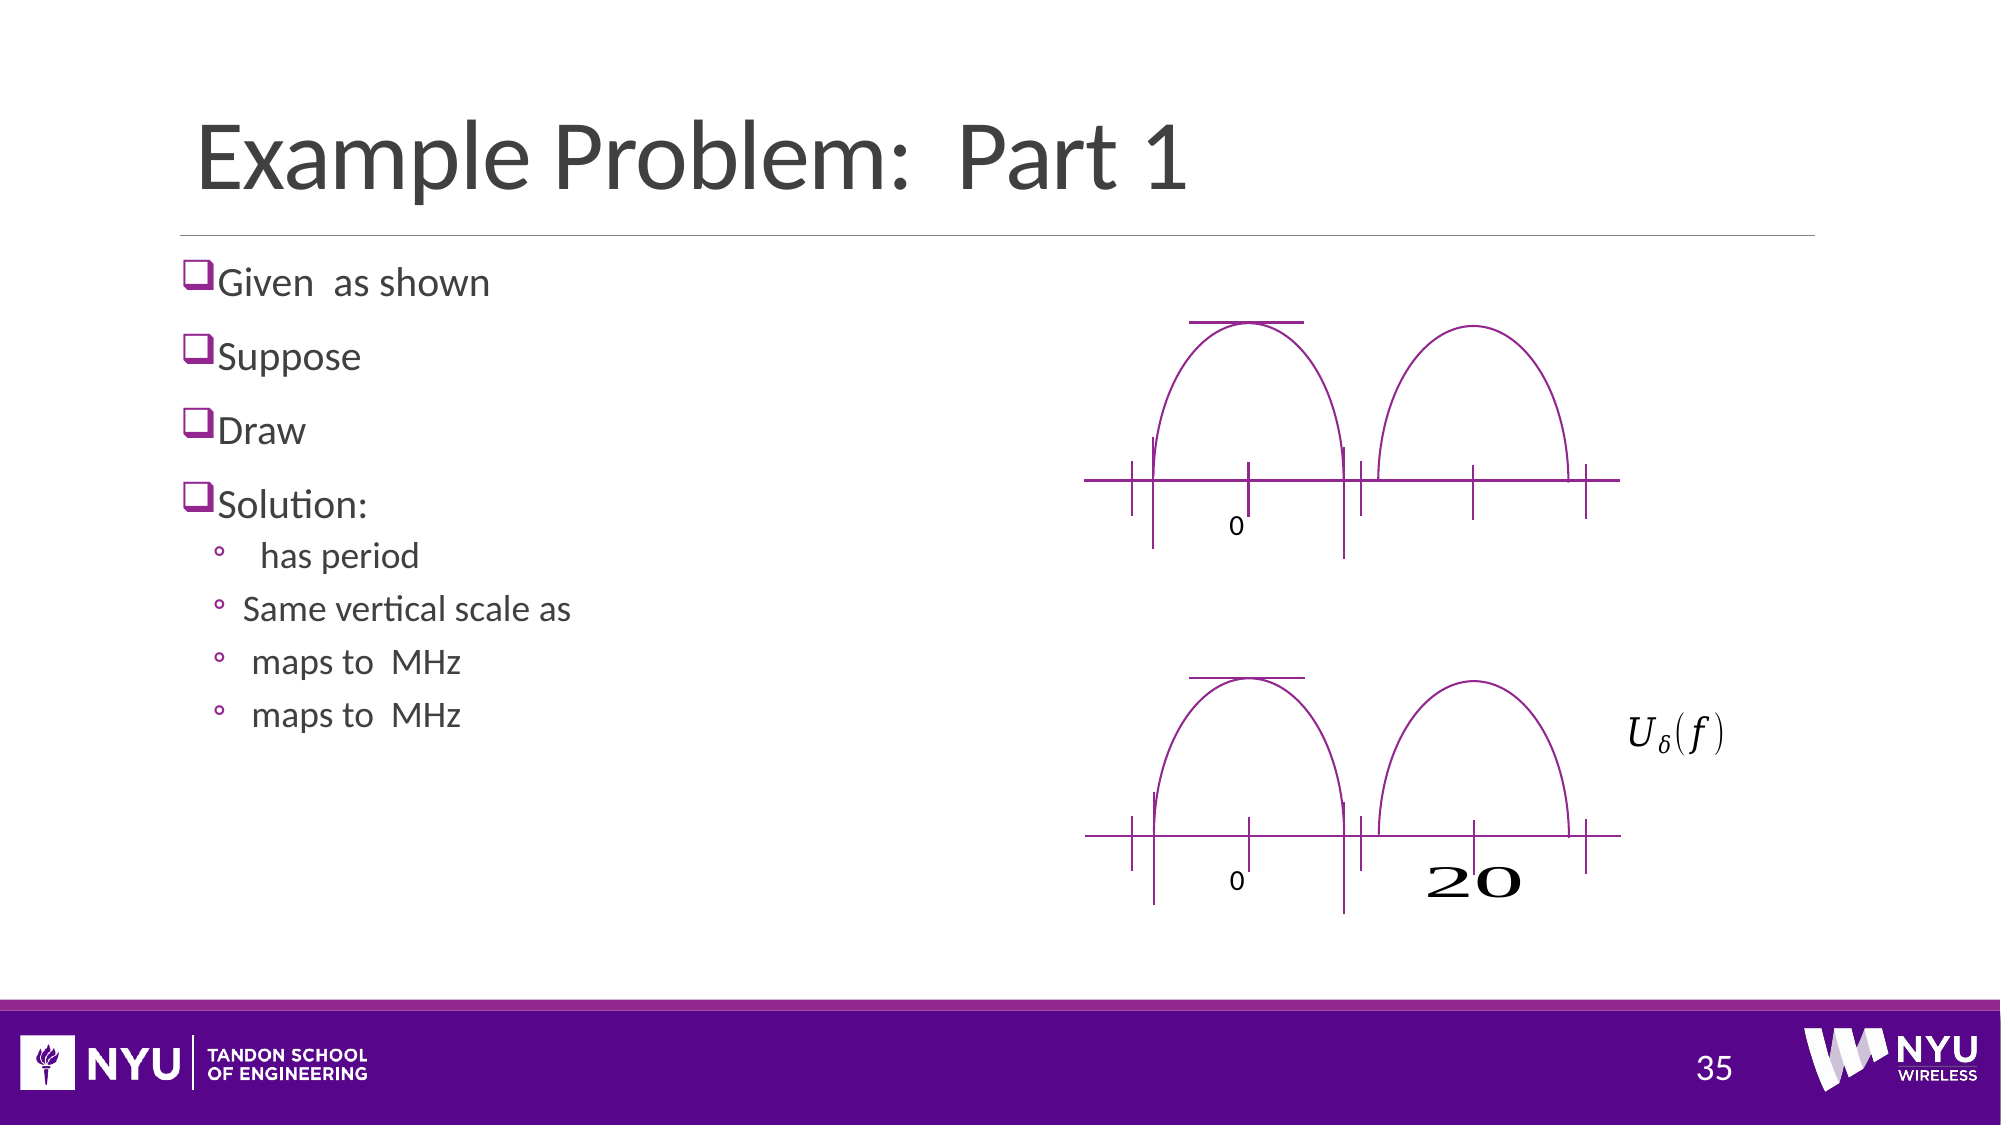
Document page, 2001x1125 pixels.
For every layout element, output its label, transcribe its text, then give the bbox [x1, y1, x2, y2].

text_box [1156, 687, 1343, 832]
slide_number 35 [1533, 1035, 1749, 1096]
text_box 0 [1214, 498, 1267, 549]
text_box [1377, 324, 1570, 477]
title Example Problem: Part 1 [180, 47, 1830, 218]
text_box [1156, 332, 1343, 477]
text_box [1377, 680, 1570, 832]
text_box 0 [1215, 854, 1267, 904]
